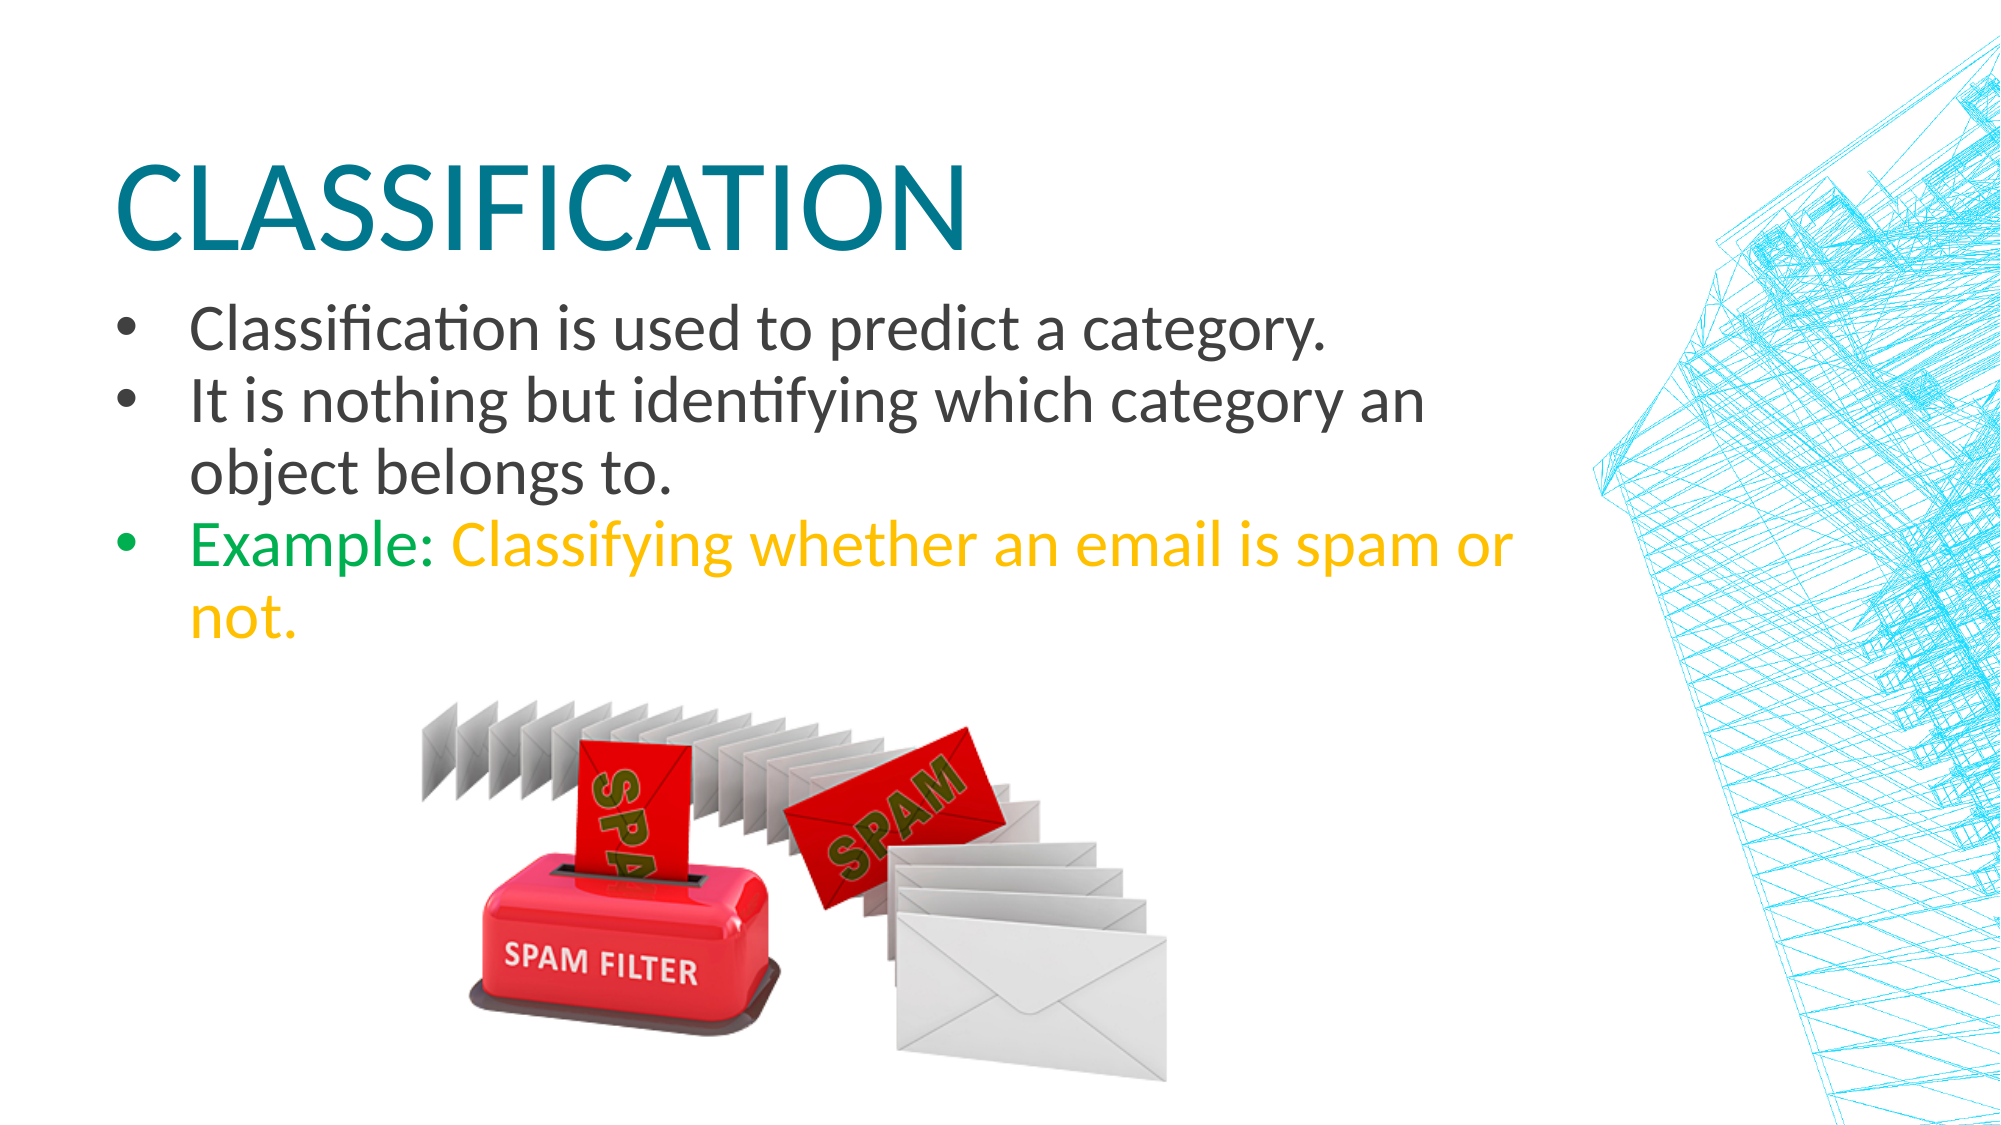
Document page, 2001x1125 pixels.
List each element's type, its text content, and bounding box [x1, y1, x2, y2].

list Classification is used to predict a category. It is nothing but identifying which category an object belongs to. Example: Classifying whether an email is spam or not. [99, 285, 1566, 675]
title CLASSIFICATION [99, 135, 1525, 285]
picture [0, 0, 2001, 1125]
